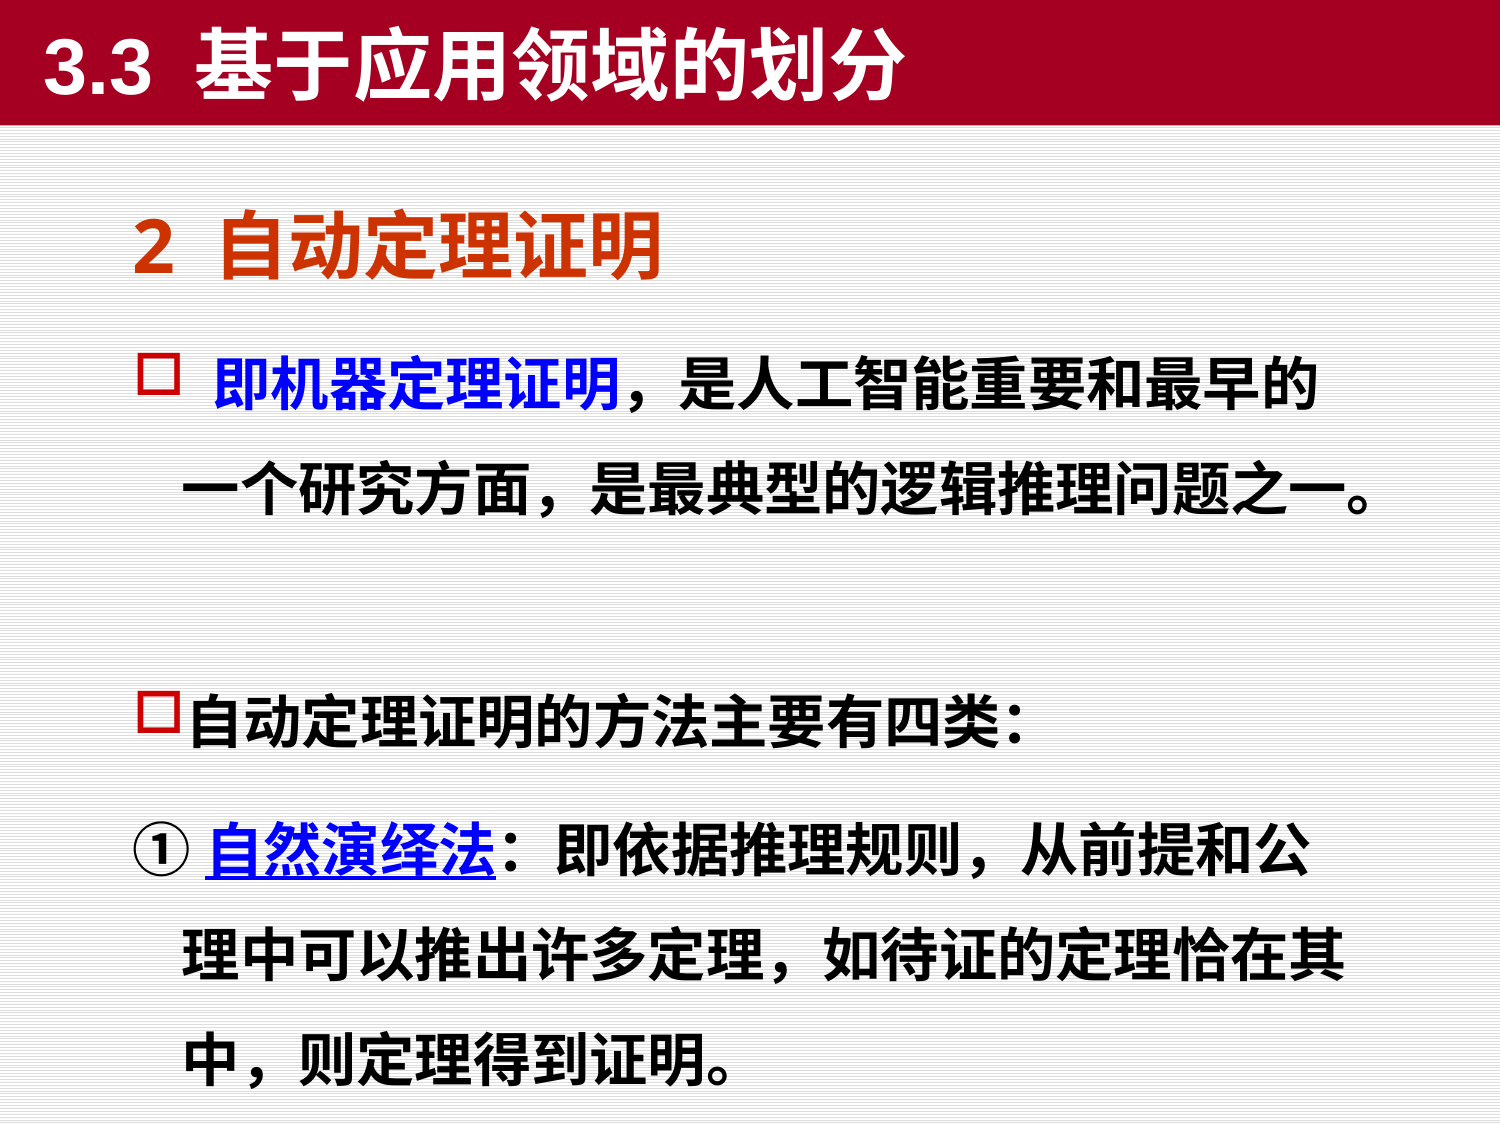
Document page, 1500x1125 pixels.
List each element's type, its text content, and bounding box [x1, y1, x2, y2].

text_box 3.3 基于应用领域的划分 [0, 0, 1500, 126]
list 2 自动定理证明 即机器定理证明，是人工智能重要和最早的一个研究方面，是最典型的逻辑推理问题之一。 自动定理证明的方法主要有四类： ①自然演绎法：即依据推理规则，从前提和公理中可以推出许多定理，如待证的定理恰在其中，则定理得到证明。 [117, 146, 1383, 1032]
